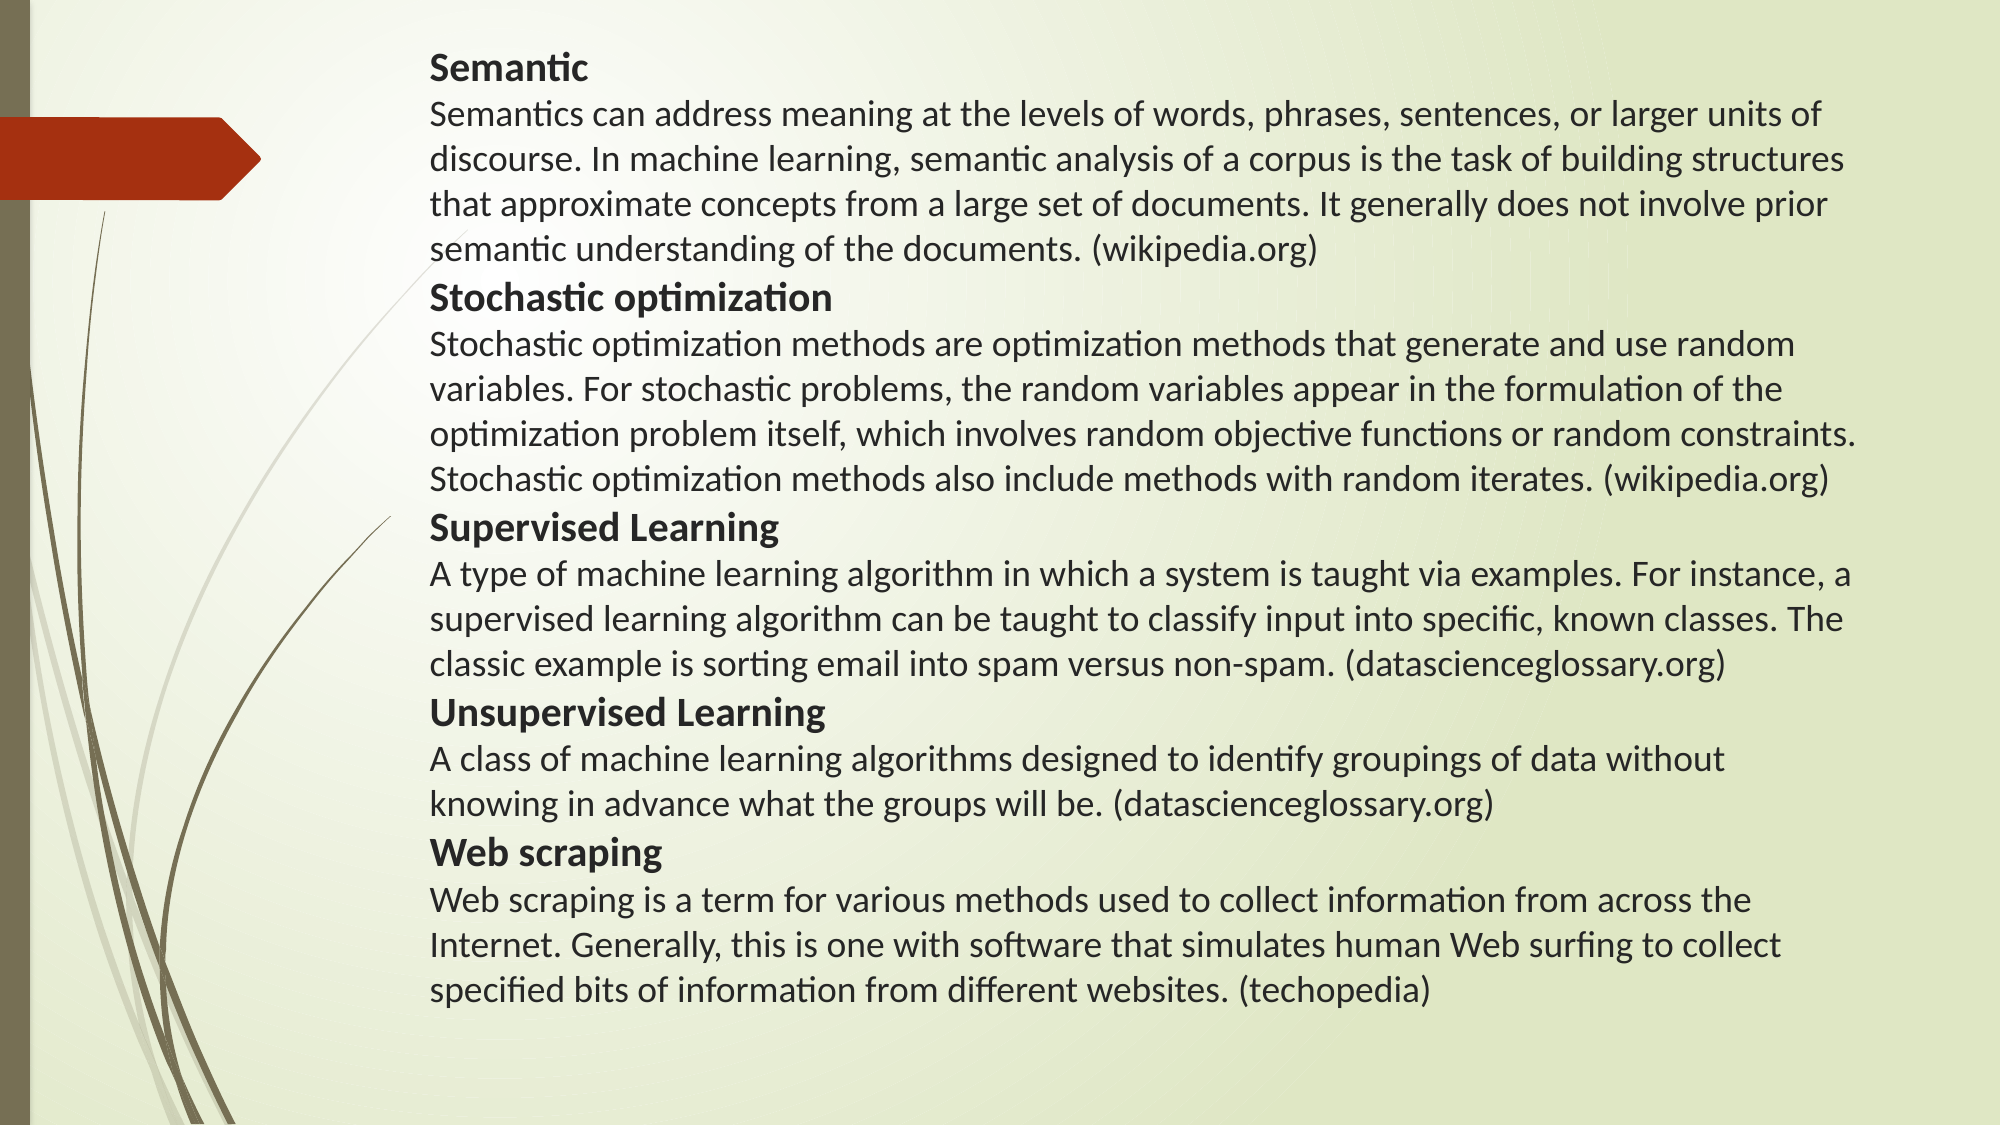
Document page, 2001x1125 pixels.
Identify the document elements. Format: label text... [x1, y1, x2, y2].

title Semantic Semantics can address meaning at the levels of words, phrases, sentences, or larger units of discourse. In machine learning, semantic analysis of a corpus is the task of building structures that approximate concepts from a large set of documents. It generally does not involve prior semantic understanding of the documents. (wikipedia.org) Stochastic optimization Stochastic optimization methods are optimization methods that generate and use random variables. For stochastic problems, the random variables appear in the formulation of the optimization problem itself, which involves random objective functions or random constraints. Stochastic optimization methods also include methods with random iterates. (wikipedia.org) Supervised Learning A type of machine learning algorithm in which a system is taught via examples. For instance, a supervised learning algorithm can be taught to classify input into specific, known classes. The classic example is sorting email into spam versus non-spam. (datascienceglossary.org) Unsupervised Learning A class of machine learning algorithms designed to identify groupings of data without knowing in advance what the groups will be. (datascienceglossary.org) Web scraping Web scraping is a term for various methods used to collect information from across the Internet. Generally, this is one with software that simulates human Web surfing to collect specified bits of information from different websites. (techopedia) [414, 31, 1877, 242]
